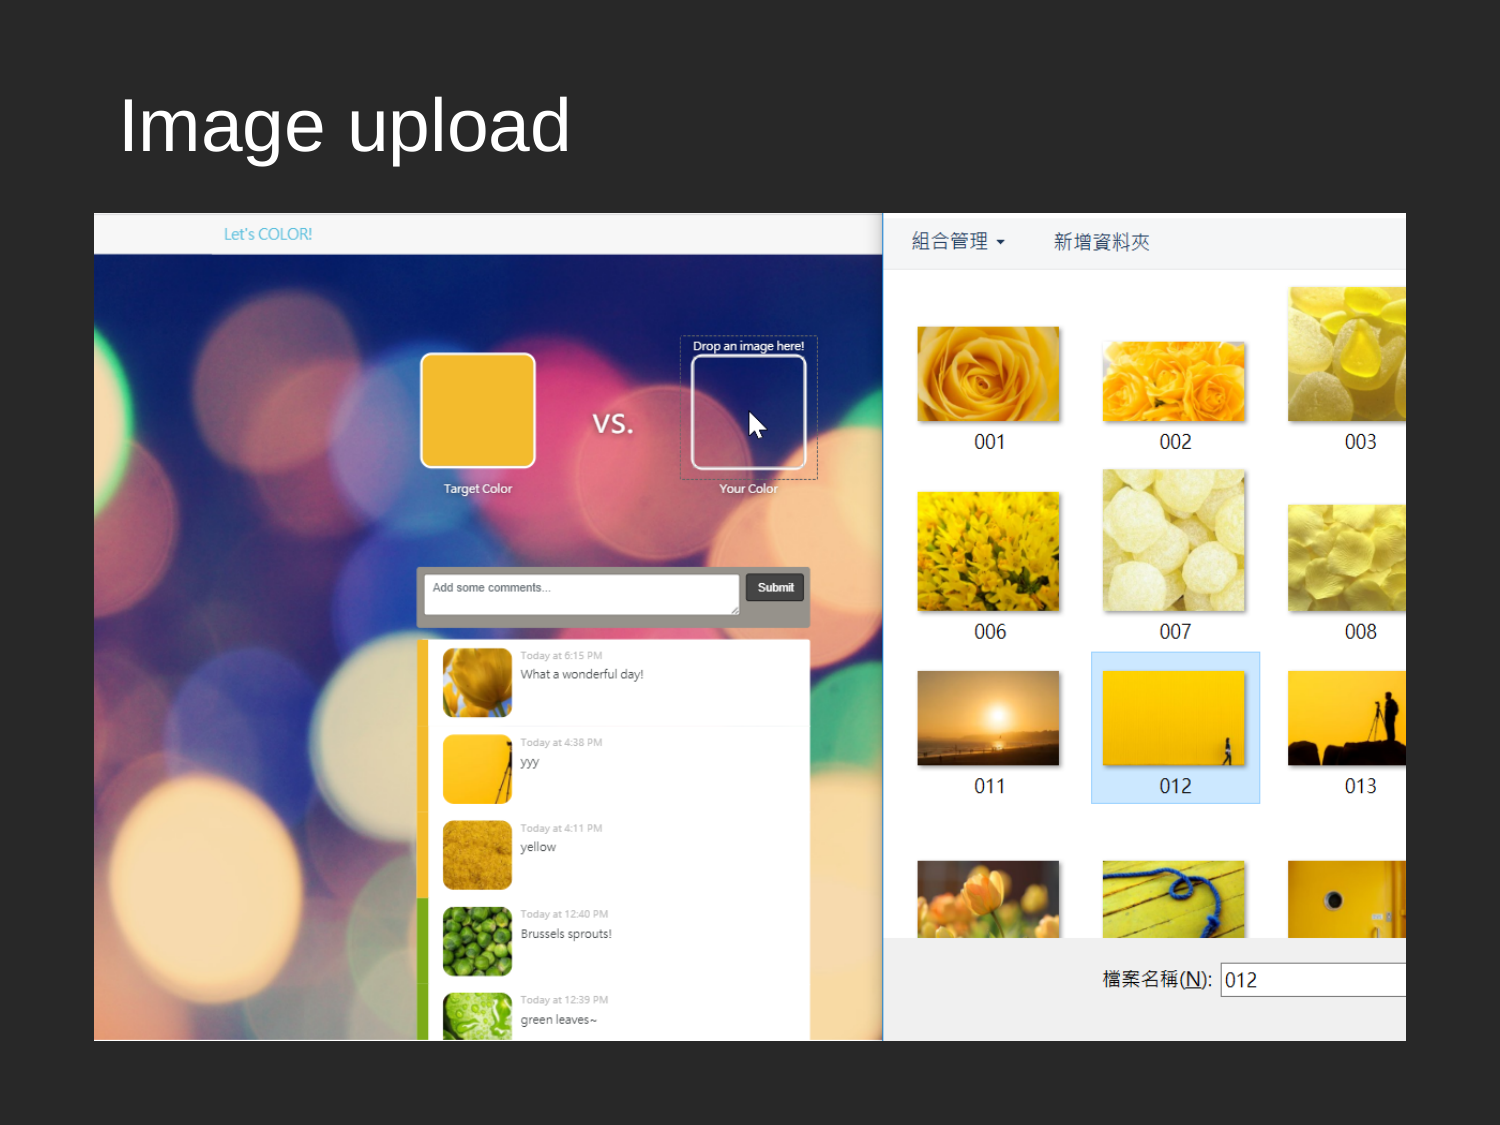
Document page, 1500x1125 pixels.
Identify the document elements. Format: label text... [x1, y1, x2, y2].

picture [93, 213, 1406, 1041]
title Image upload [103, 72, 1397, 182]
